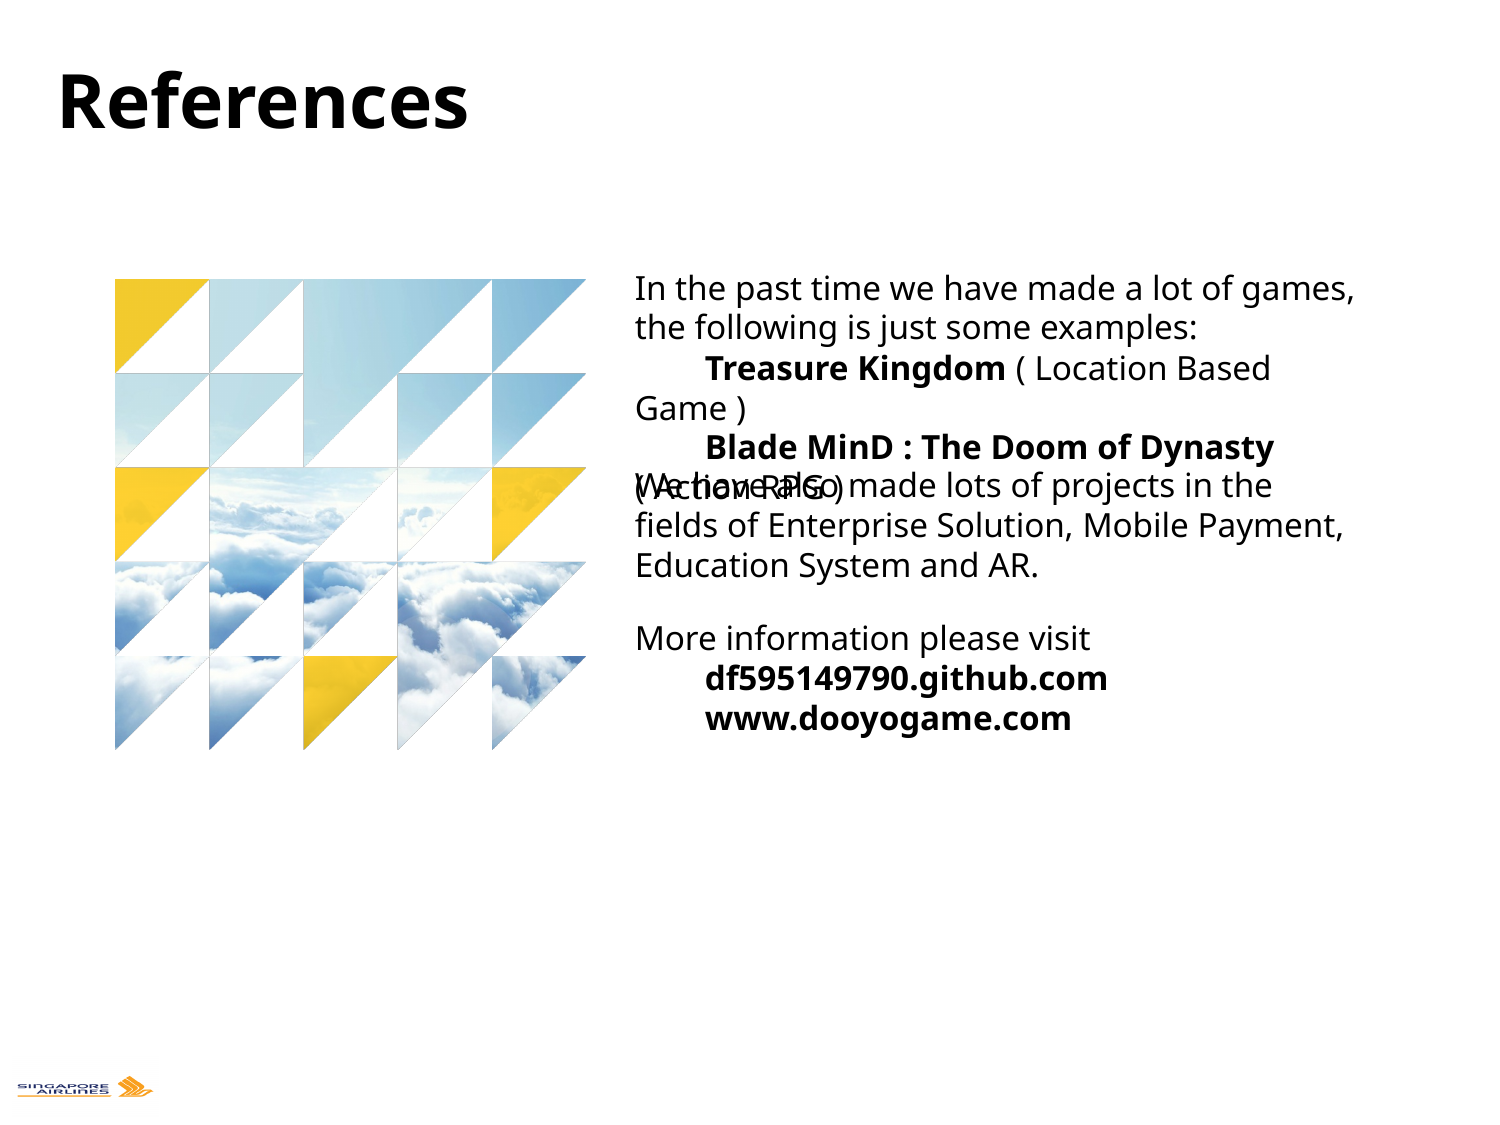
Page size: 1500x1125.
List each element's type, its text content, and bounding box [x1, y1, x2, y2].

text_box References [49, 56, 1468, 152]
text_box We have also made lots of projects in the fields of Enterprise Solution, Mobile Payment, Education System and AR. [620, 457, 1370, 592]
text_box In the past time we have made a lot of games, the following is just some examples: Treasure Kingdom ( Location Based Game ) Blade MinD : The Doom of Dynasty ( Action RPG ) [620, 259, 1400, 514]
text_box More information please visit df595149790.github.com www.dooyogame.com [620, 609, 1381, 745]
picture [115, 278, 586, 750]
picture [12, 1055, 159, 1117]
